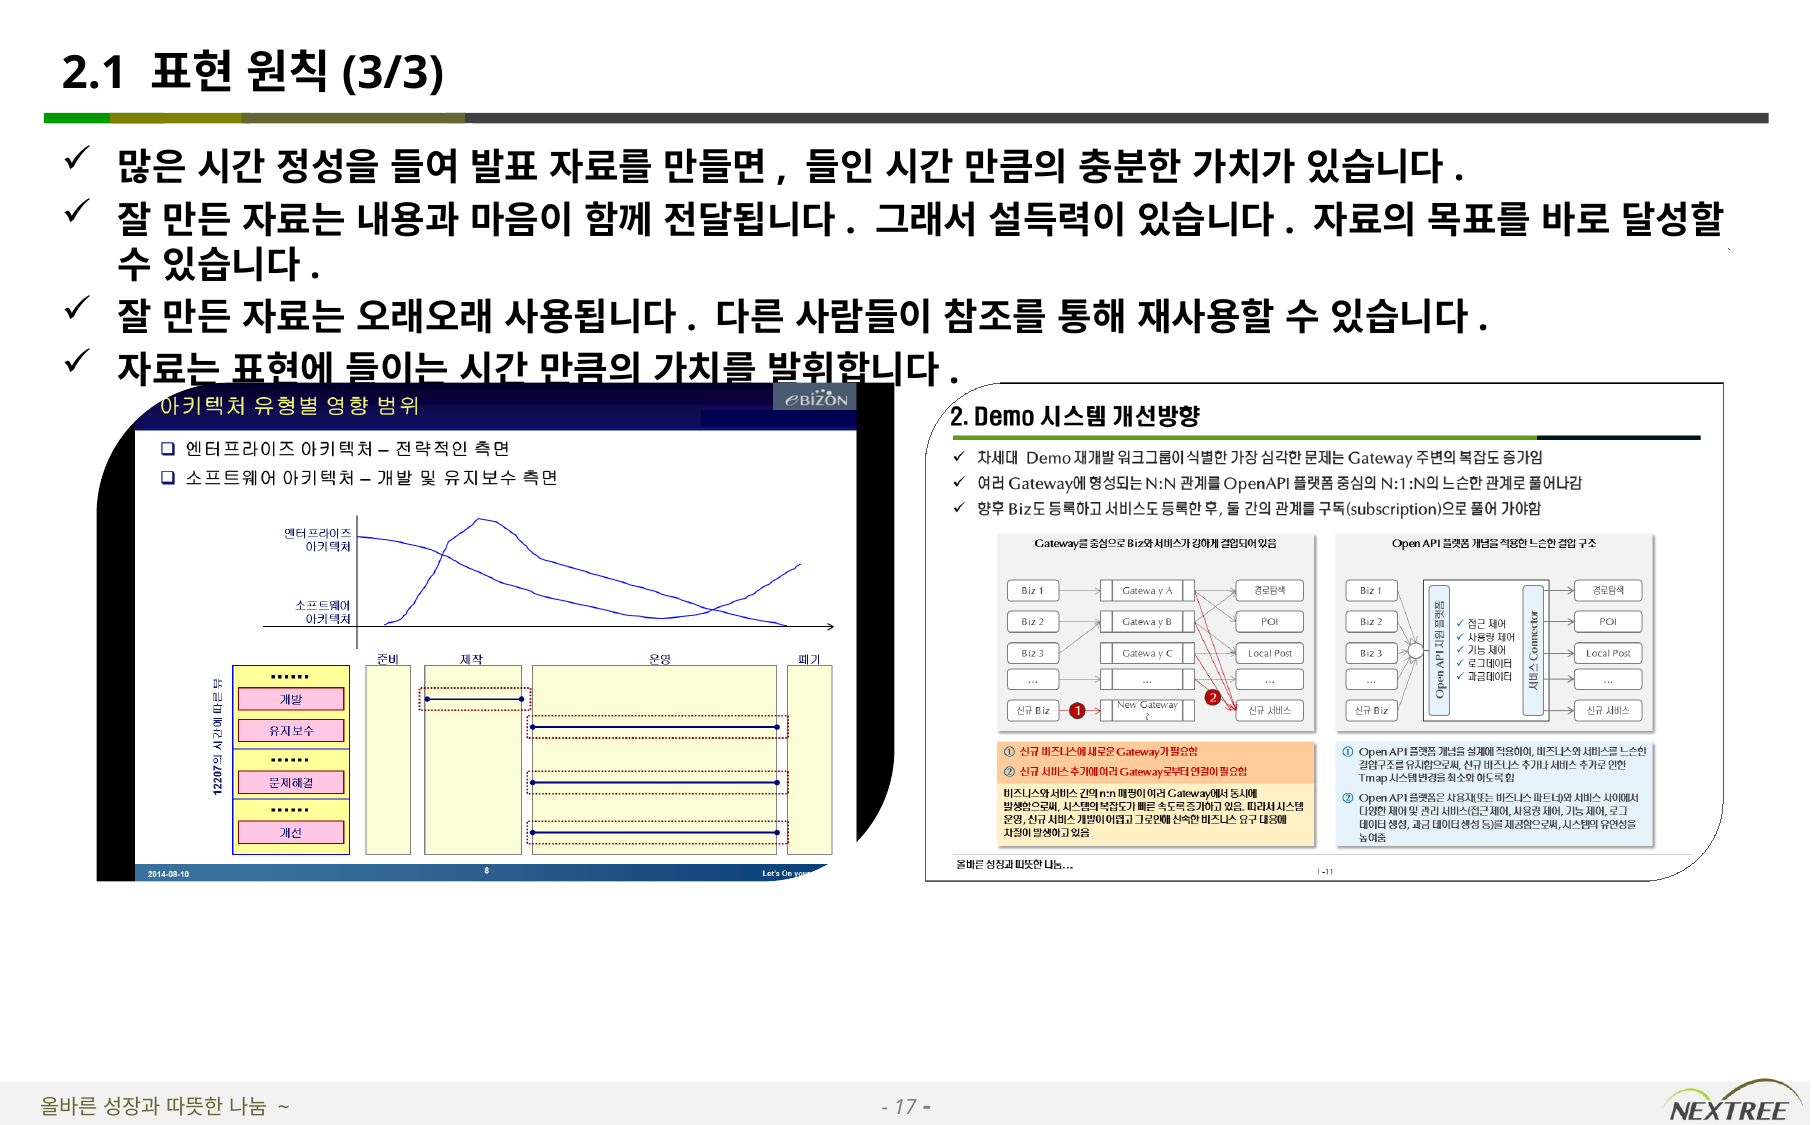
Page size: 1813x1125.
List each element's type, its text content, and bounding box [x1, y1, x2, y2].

picture [925, 382, 1724, 882]
title 2.1 표현 원칙(3/3) [55, 22, 1557, 118]
picture [1662, 1078, 1804, 1122]
list 많은 시간 정성을 들여 발표 자료를 만들면, 들인 시간 만큼의 충분한 가치가 있습니다. 잘 만든 자료는 내용과 마음이 함께 전달됩니다. 그래서 설득력이 있습니다. 자료의 목표를 바로 달성할 수 있습니다. 잘 만든 자료는 오래오래 사용됩니다. 다른 사람들이 참조를 통해 재사용할 수 있습니다. 자료는 표현에 들이는 시간 만큼의 가치를 발휘합니다. [55, 137, 1757, 292]
picture [96, 382, 895, 882]
